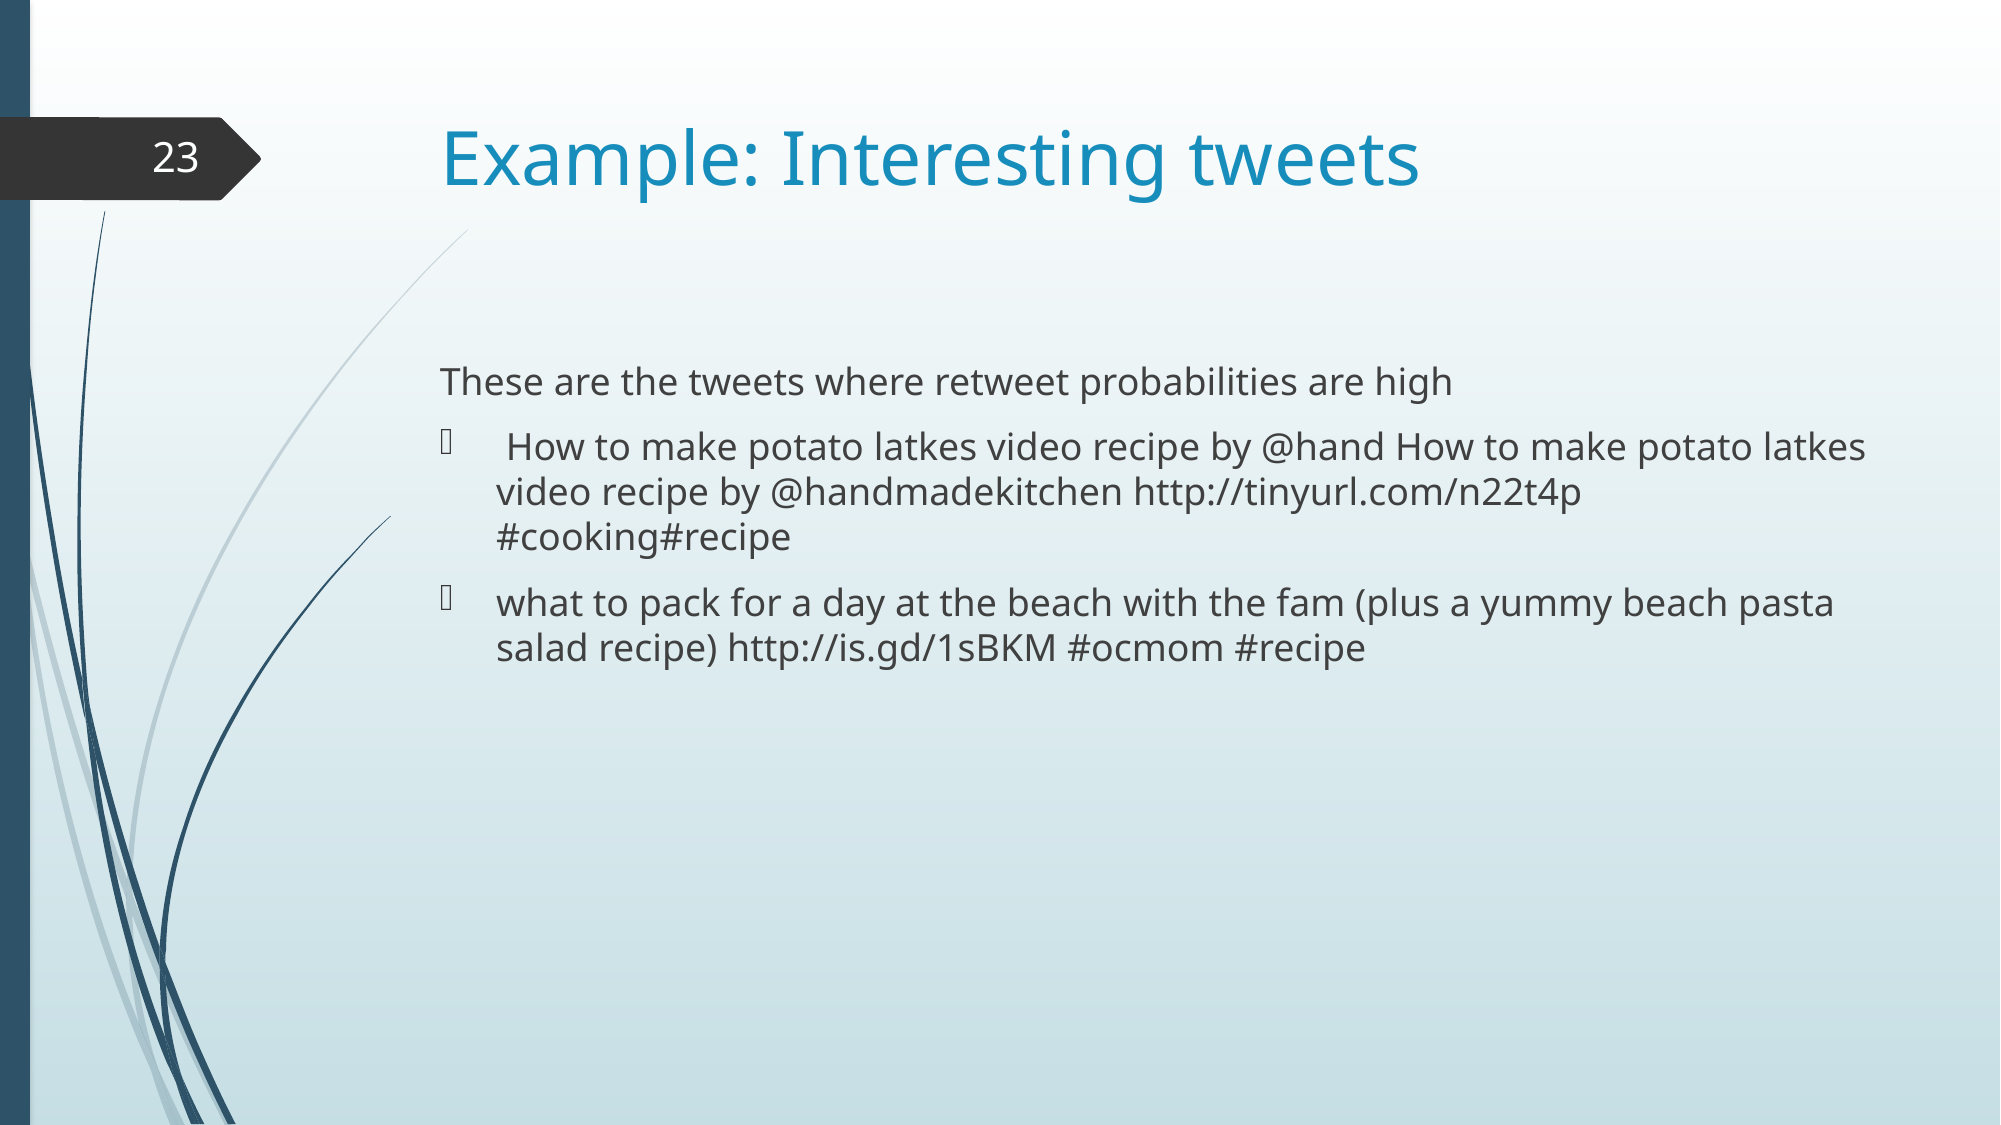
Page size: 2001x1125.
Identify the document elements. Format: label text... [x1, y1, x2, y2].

list These are the tweets where retweet probabilities are high How to make potato latkes video recipe by @hand How to make potato latkes video recipe by @handmadekitchen http://tinyurl.com/n22t4p #cooking#recipe what to pack for a day at the beach with the fam (plus a yummy beach pasta salad recipe) http://is.gd/1sBKM #ocmom #recipe [424, 350, 1888, 970]
slide_number 23 [87, 129, 216, 190]
title Example: Interesting tweets [425, 102, 1888, 313]
